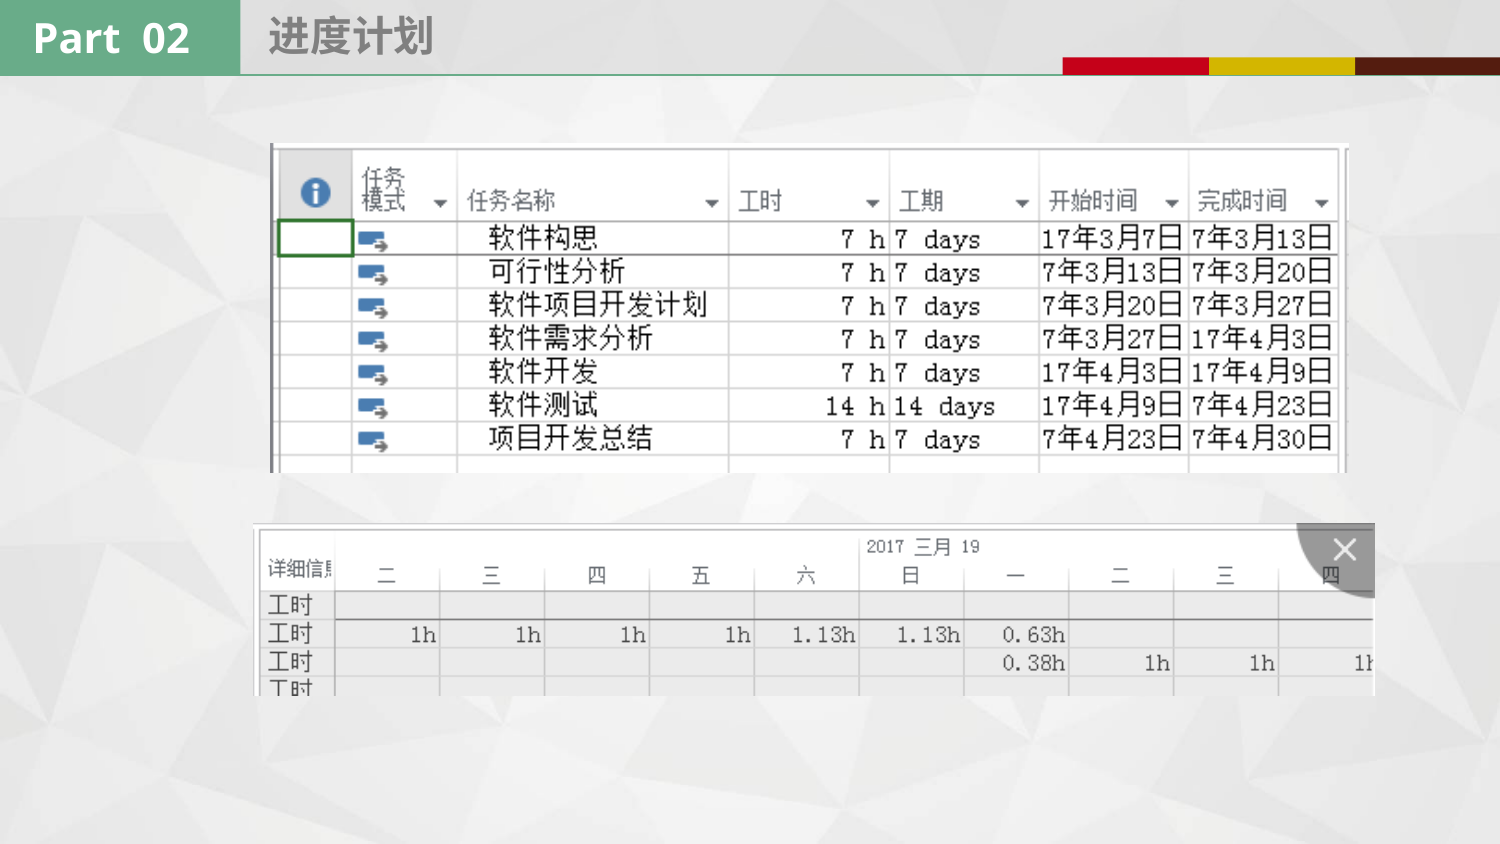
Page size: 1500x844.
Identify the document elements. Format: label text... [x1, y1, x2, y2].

text_box [1210, 56, 1356, 74]
text_box [0, 0, 241, 74]
text_box [1356, 56, 1500, 74]
text_box [241, 0, 1500, 74]
picture [0, 76, 1500, 844]
text_box [1061, 56, 1210, 74]
text_box Part 02 [17, 4, 254, 70]
text_box 进度计划 [253, 1, 451, 67]
